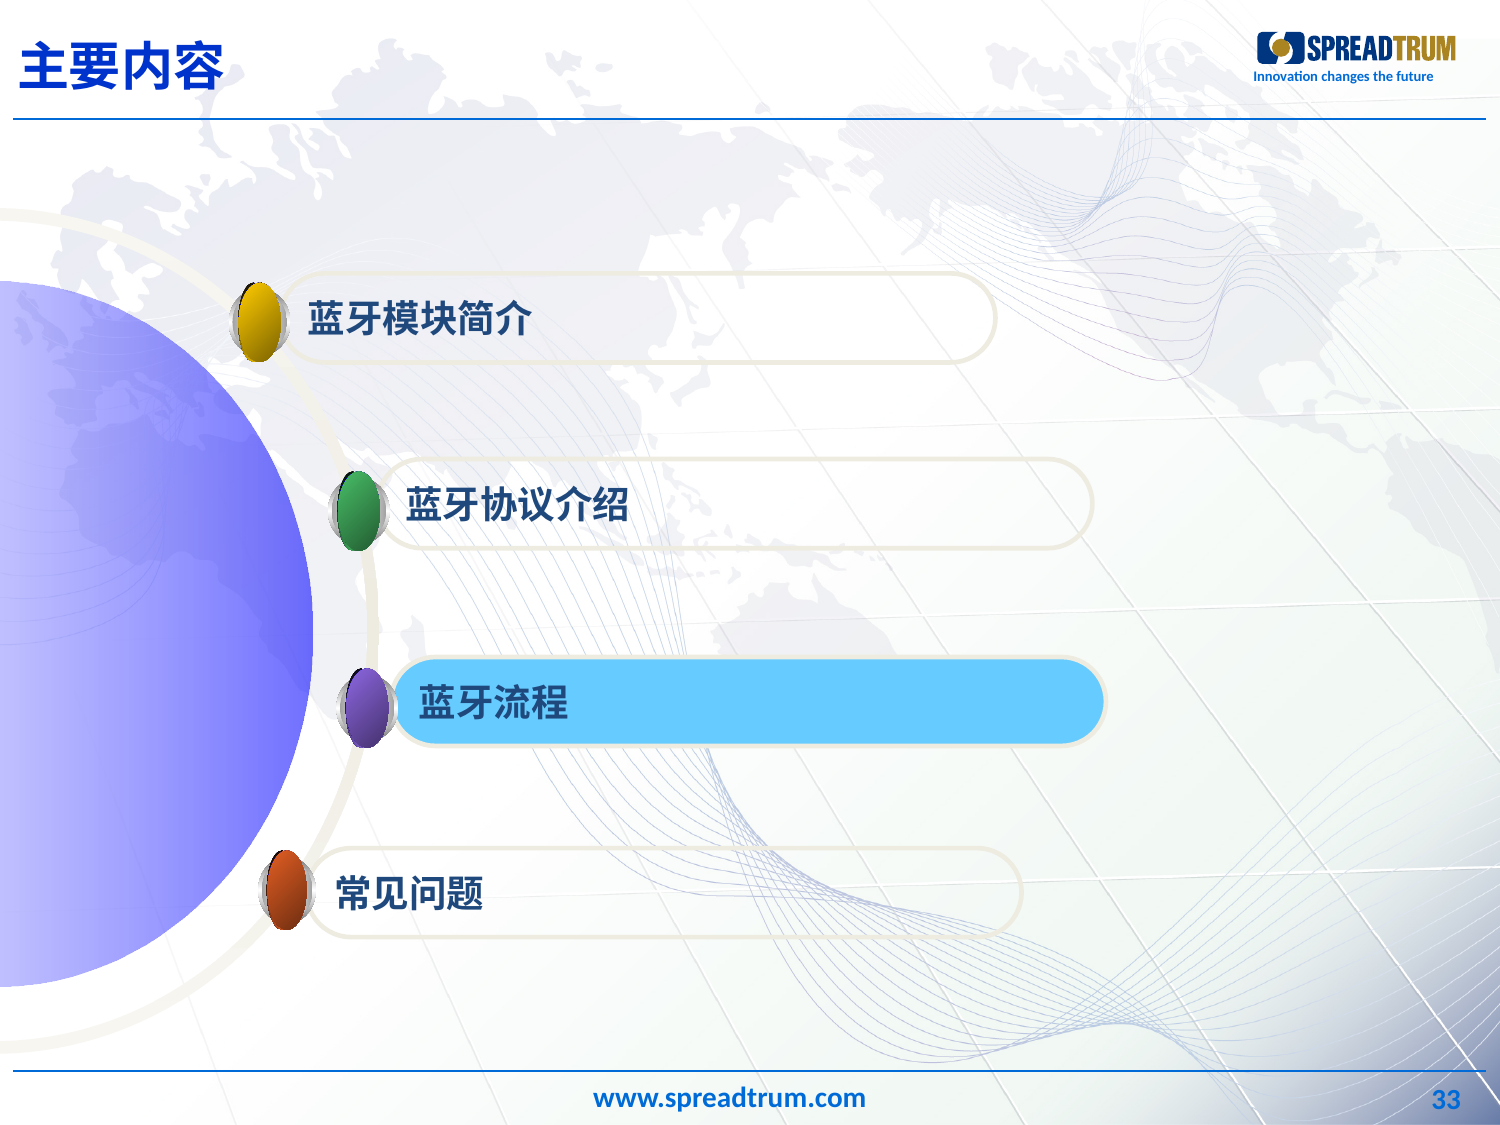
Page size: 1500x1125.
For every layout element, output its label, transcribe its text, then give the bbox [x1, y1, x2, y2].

title 主要内容 [1, 0, 1032, 160]
picture [0, 0, 1500, 1125]
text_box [0, 207, 1107, 1055]
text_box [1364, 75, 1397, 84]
